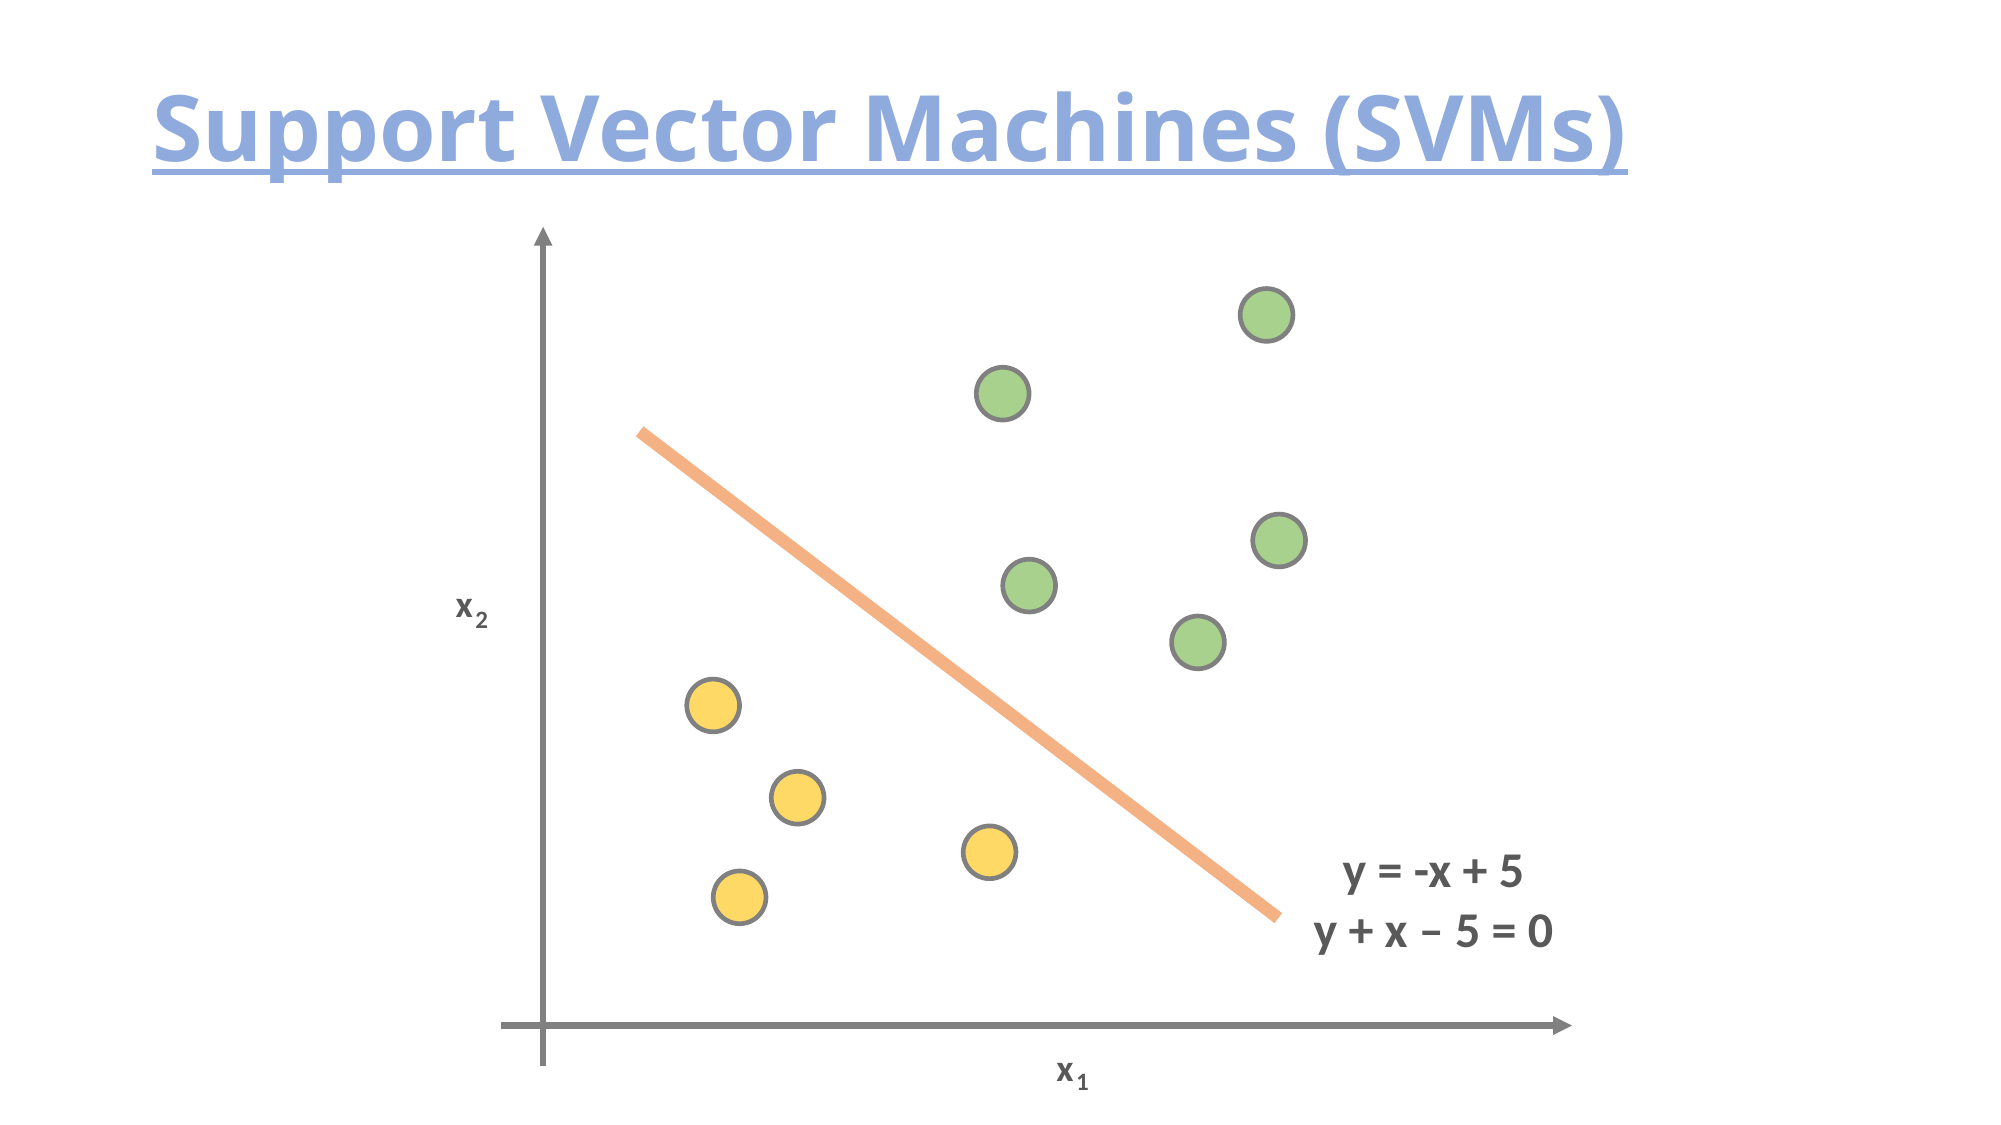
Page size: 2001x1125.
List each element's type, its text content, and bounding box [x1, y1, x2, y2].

text_box [975, 366, 1031, 422]
text_box [1239, 287, 1294, 343]
text_box x [440, 572, 512, 633]
text_box x [1041, 1036, 1095, 1097]
text_box 2 [460, 595, 506, 641]
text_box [639, 431, 1279, 919]
text_box y = -x + 5 y + x – 5 = 0 [1298, 830, 1569, 965]
title Support Vector Machines (SVMs) [137, 23, 1863, 241]
text_box 1 [1061, 1058, 1107, 1103]
text_box [722, 919, 757, 925]
text_box [1279, 513, 1307, 568]
